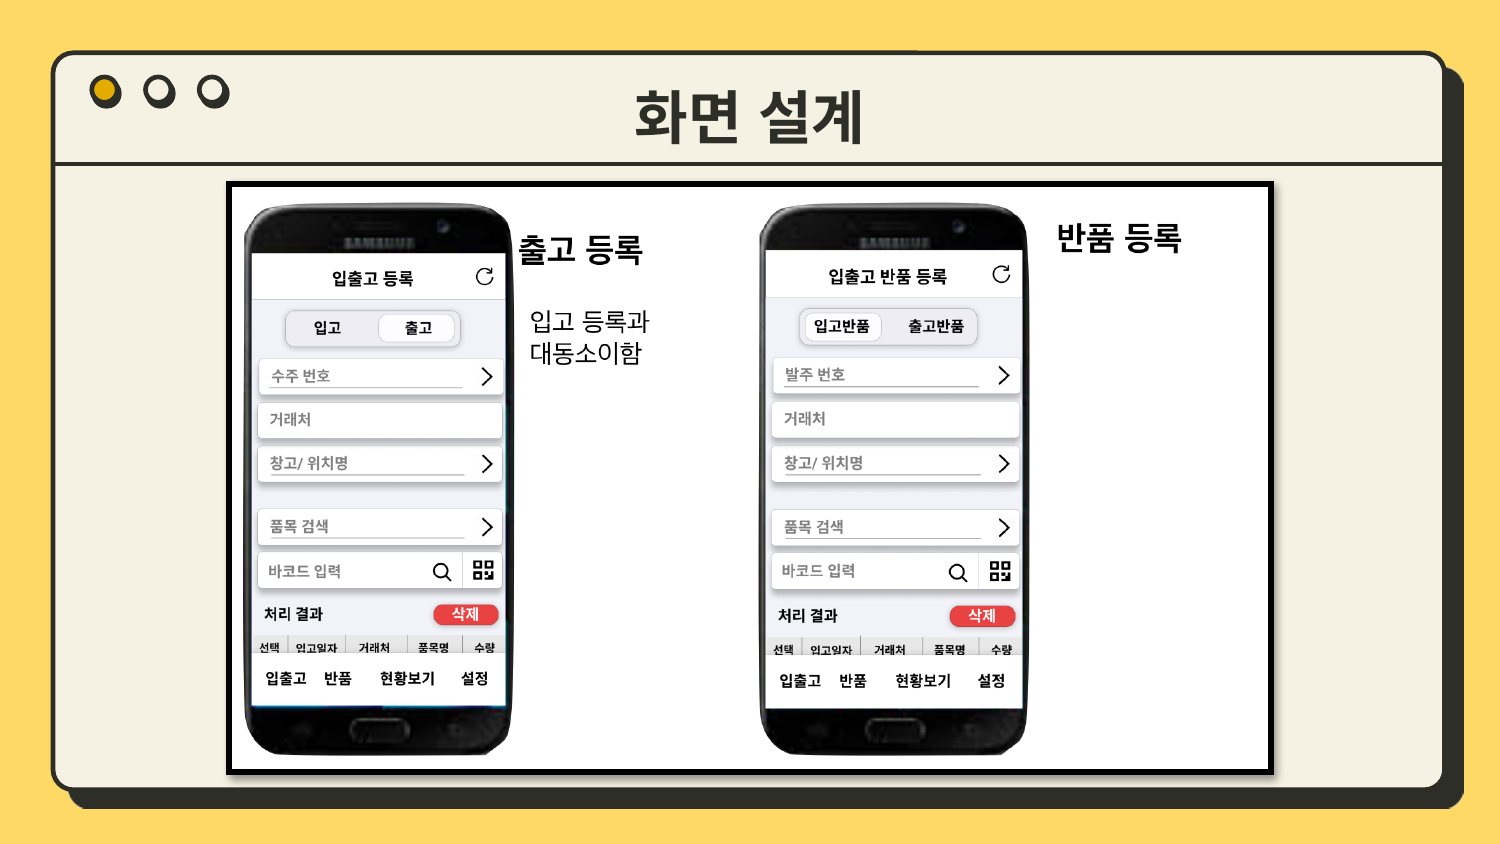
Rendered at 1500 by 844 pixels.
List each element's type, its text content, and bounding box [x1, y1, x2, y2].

picture [231, 186, 1269, 770]
text_box 화면 설계 [118, 86, 1382, 167]
